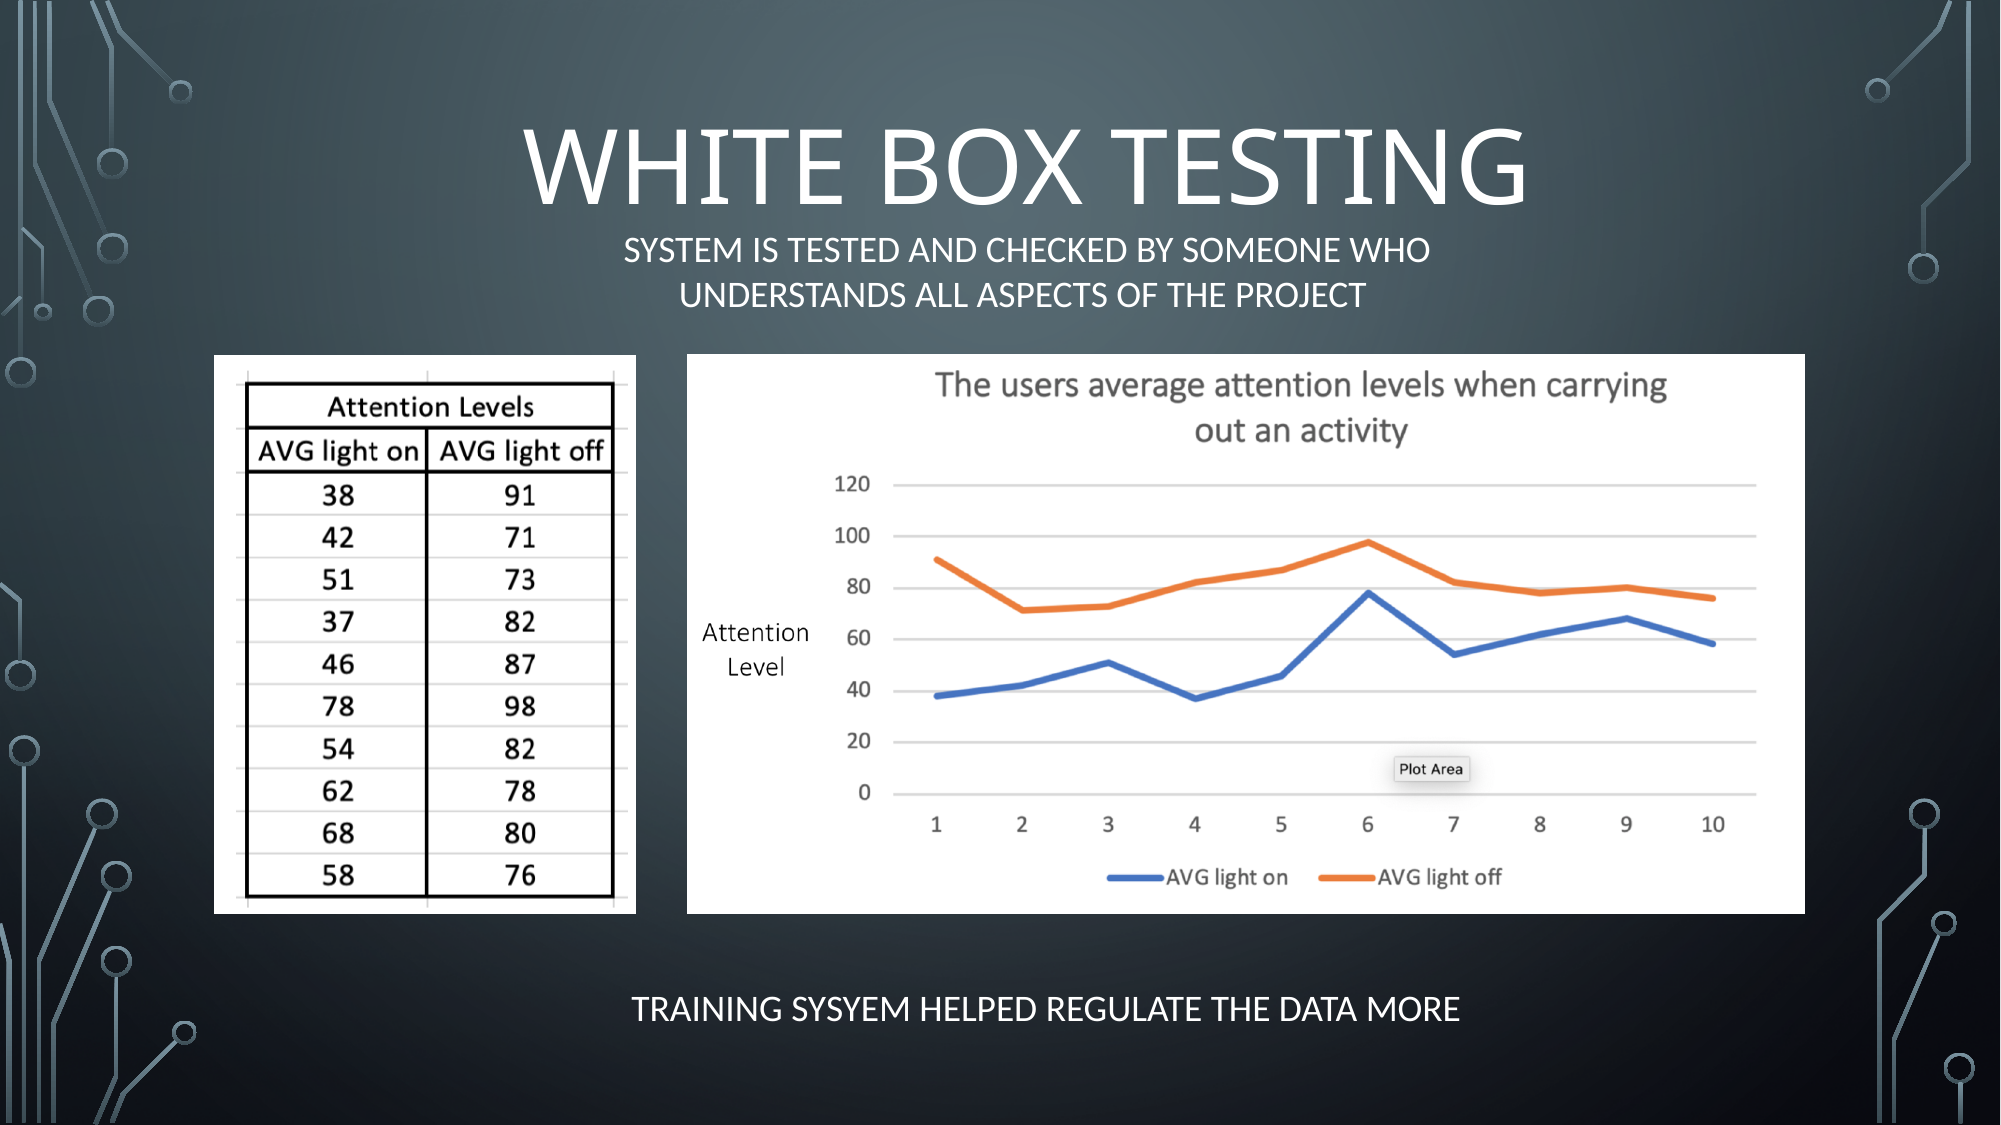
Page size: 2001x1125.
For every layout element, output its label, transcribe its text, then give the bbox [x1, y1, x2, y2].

picture [687, 353, 1805, 915]
title WHITE BOX TESTING [214, 49, 1840, 292]
picture [214, 355, 637, 915]
text_box TRAINING SYSYEM HELPED REGULATE THE DATA MORE [546, 976, 1547, 1036]
text_box SYSTEM IS TESTED AND CHECKED BY SOMEONE WHO UNDERSTANDS ALL ASPECTS OF THE PROJECT [527, 217, 1528, 323]
